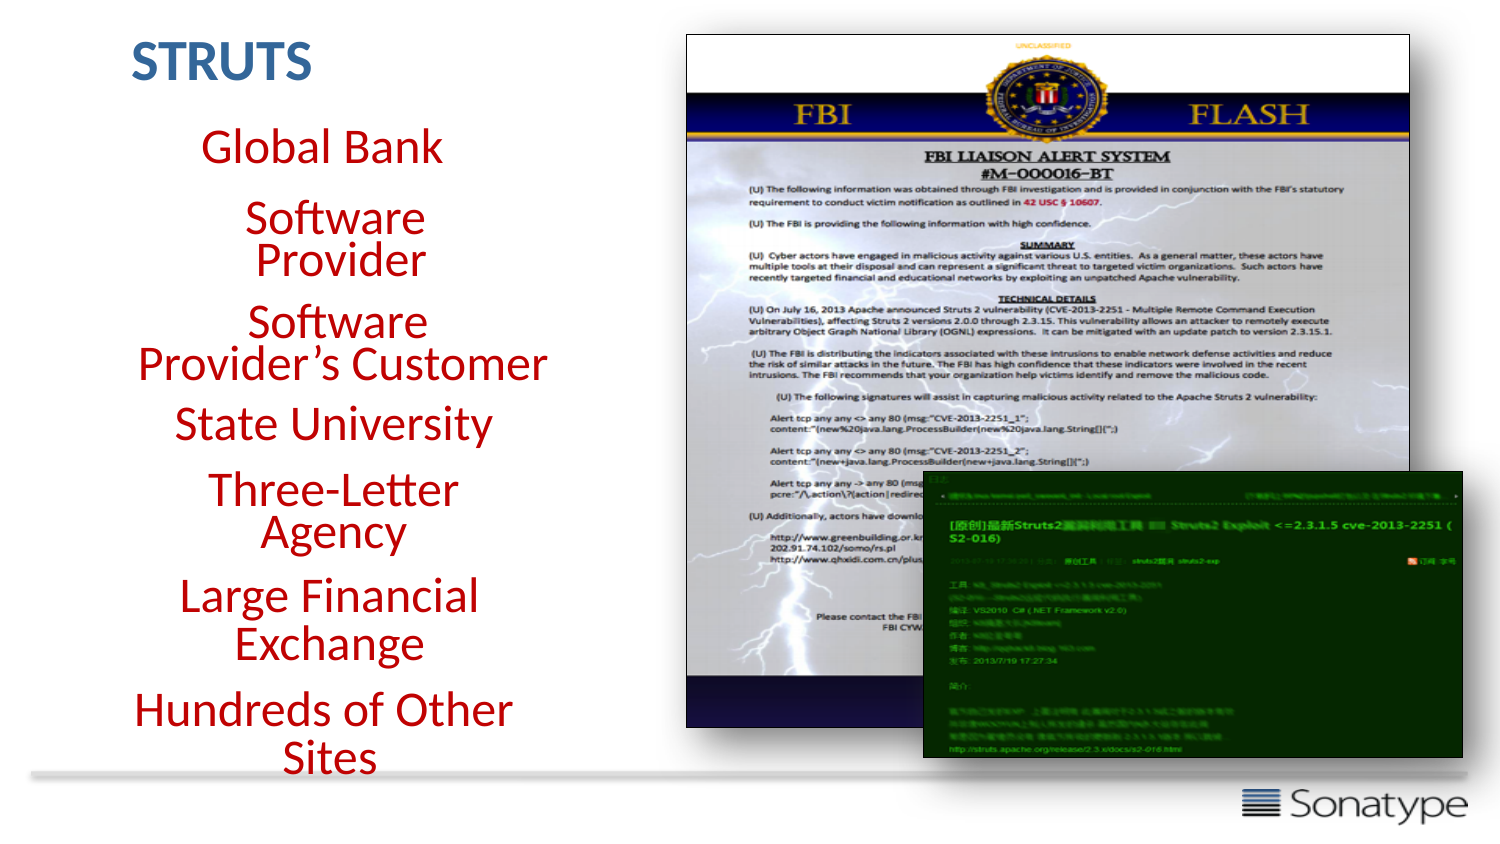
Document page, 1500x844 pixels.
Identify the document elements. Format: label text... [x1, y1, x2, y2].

picture [1242, 789, 1468, 826]
text_box Struts [116, 14, 1377, 142]
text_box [66, 106, 594, 795]
picture [686, 34, 1463, 759]
